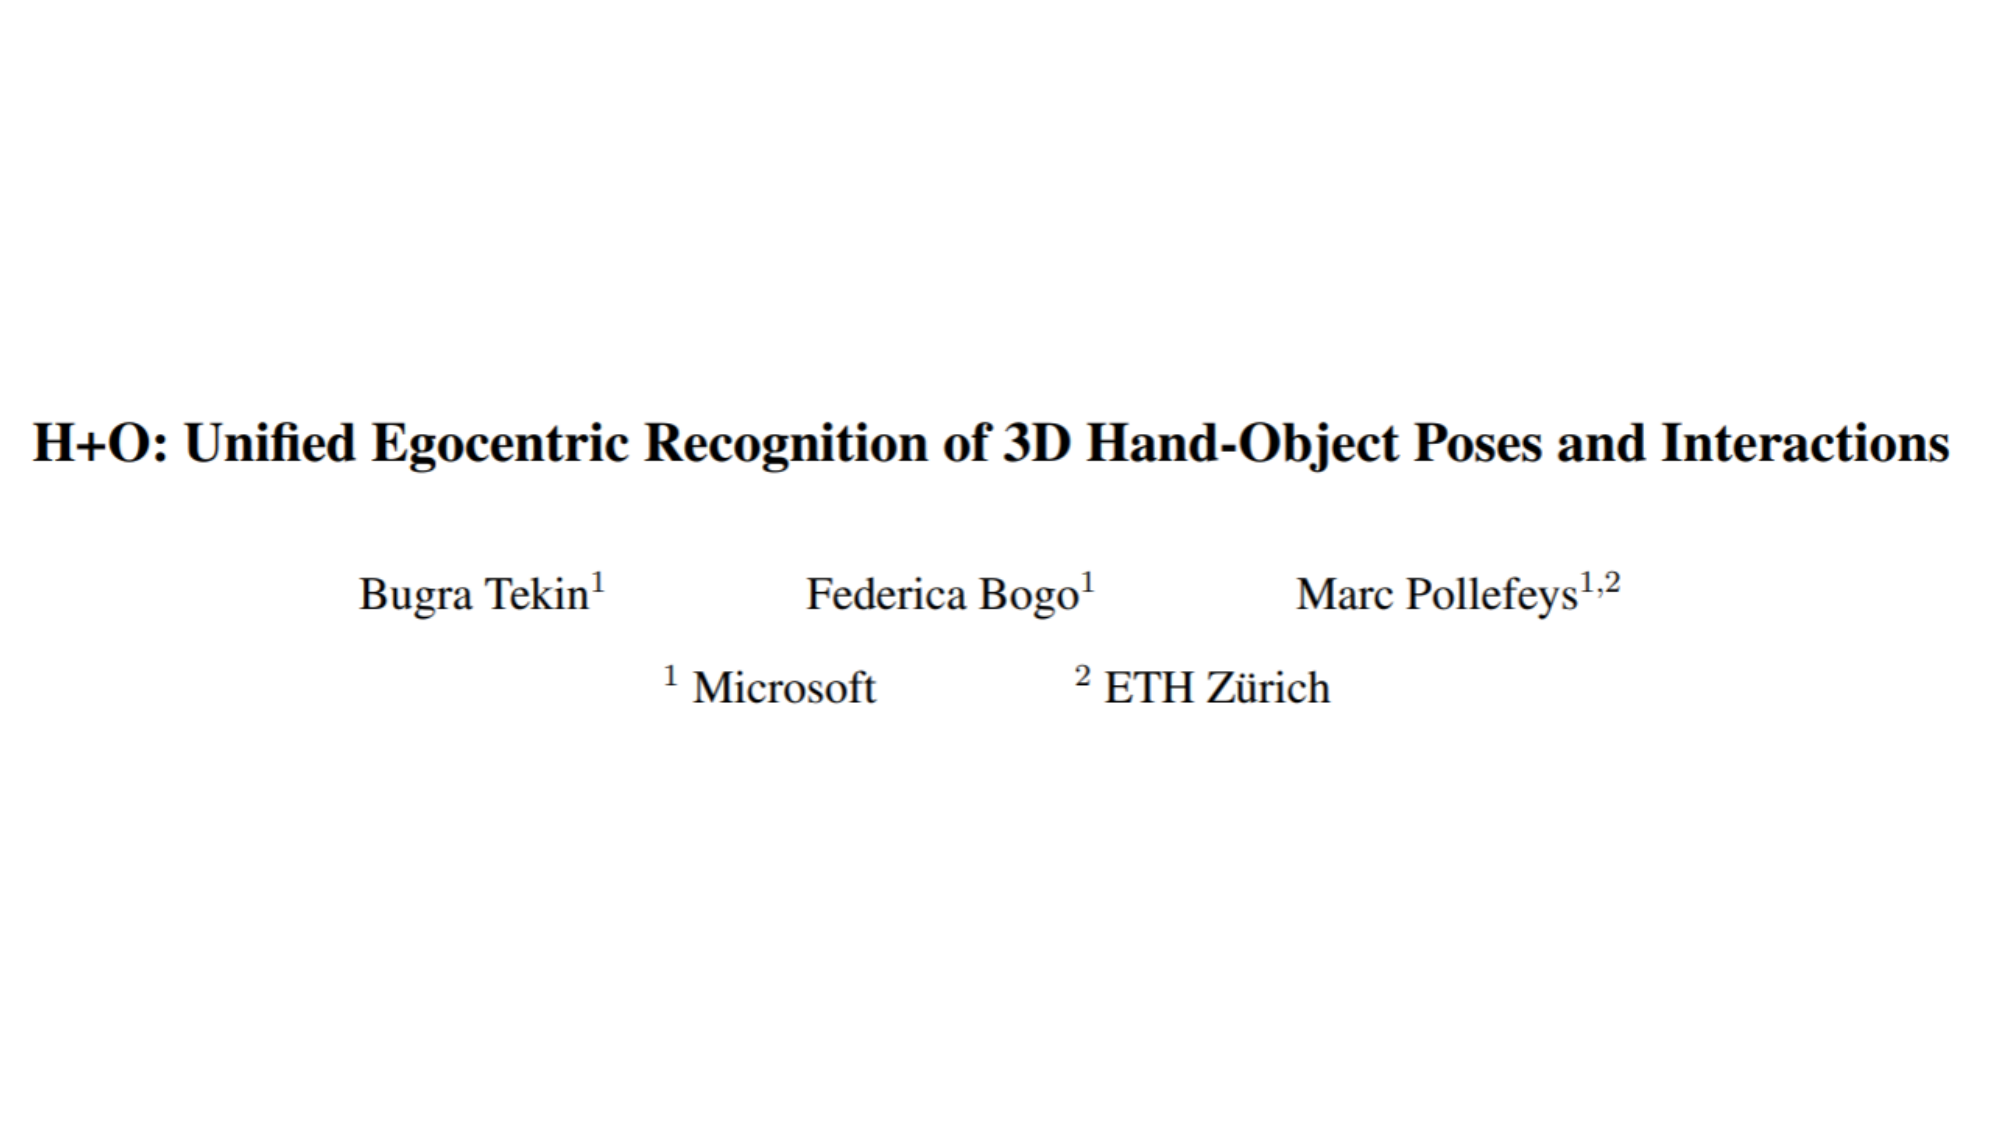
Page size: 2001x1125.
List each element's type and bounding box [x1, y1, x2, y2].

list [15, 391, 1985, 734]
